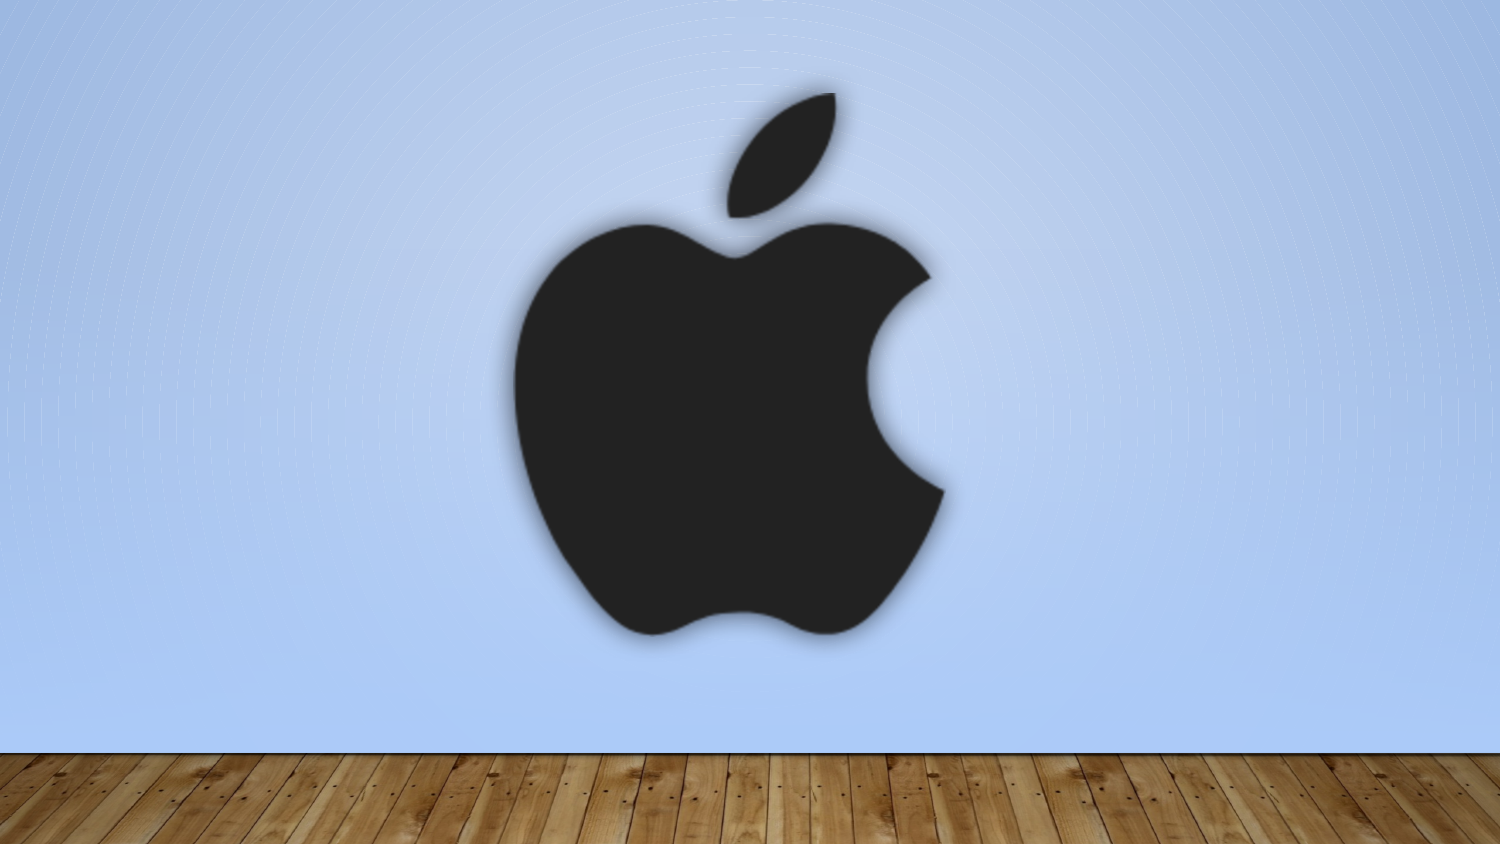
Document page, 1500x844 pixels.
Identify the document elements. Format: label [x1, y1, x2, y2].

picture [512, 93, 946, 637]
picture [0, 753, 1500, 844]
